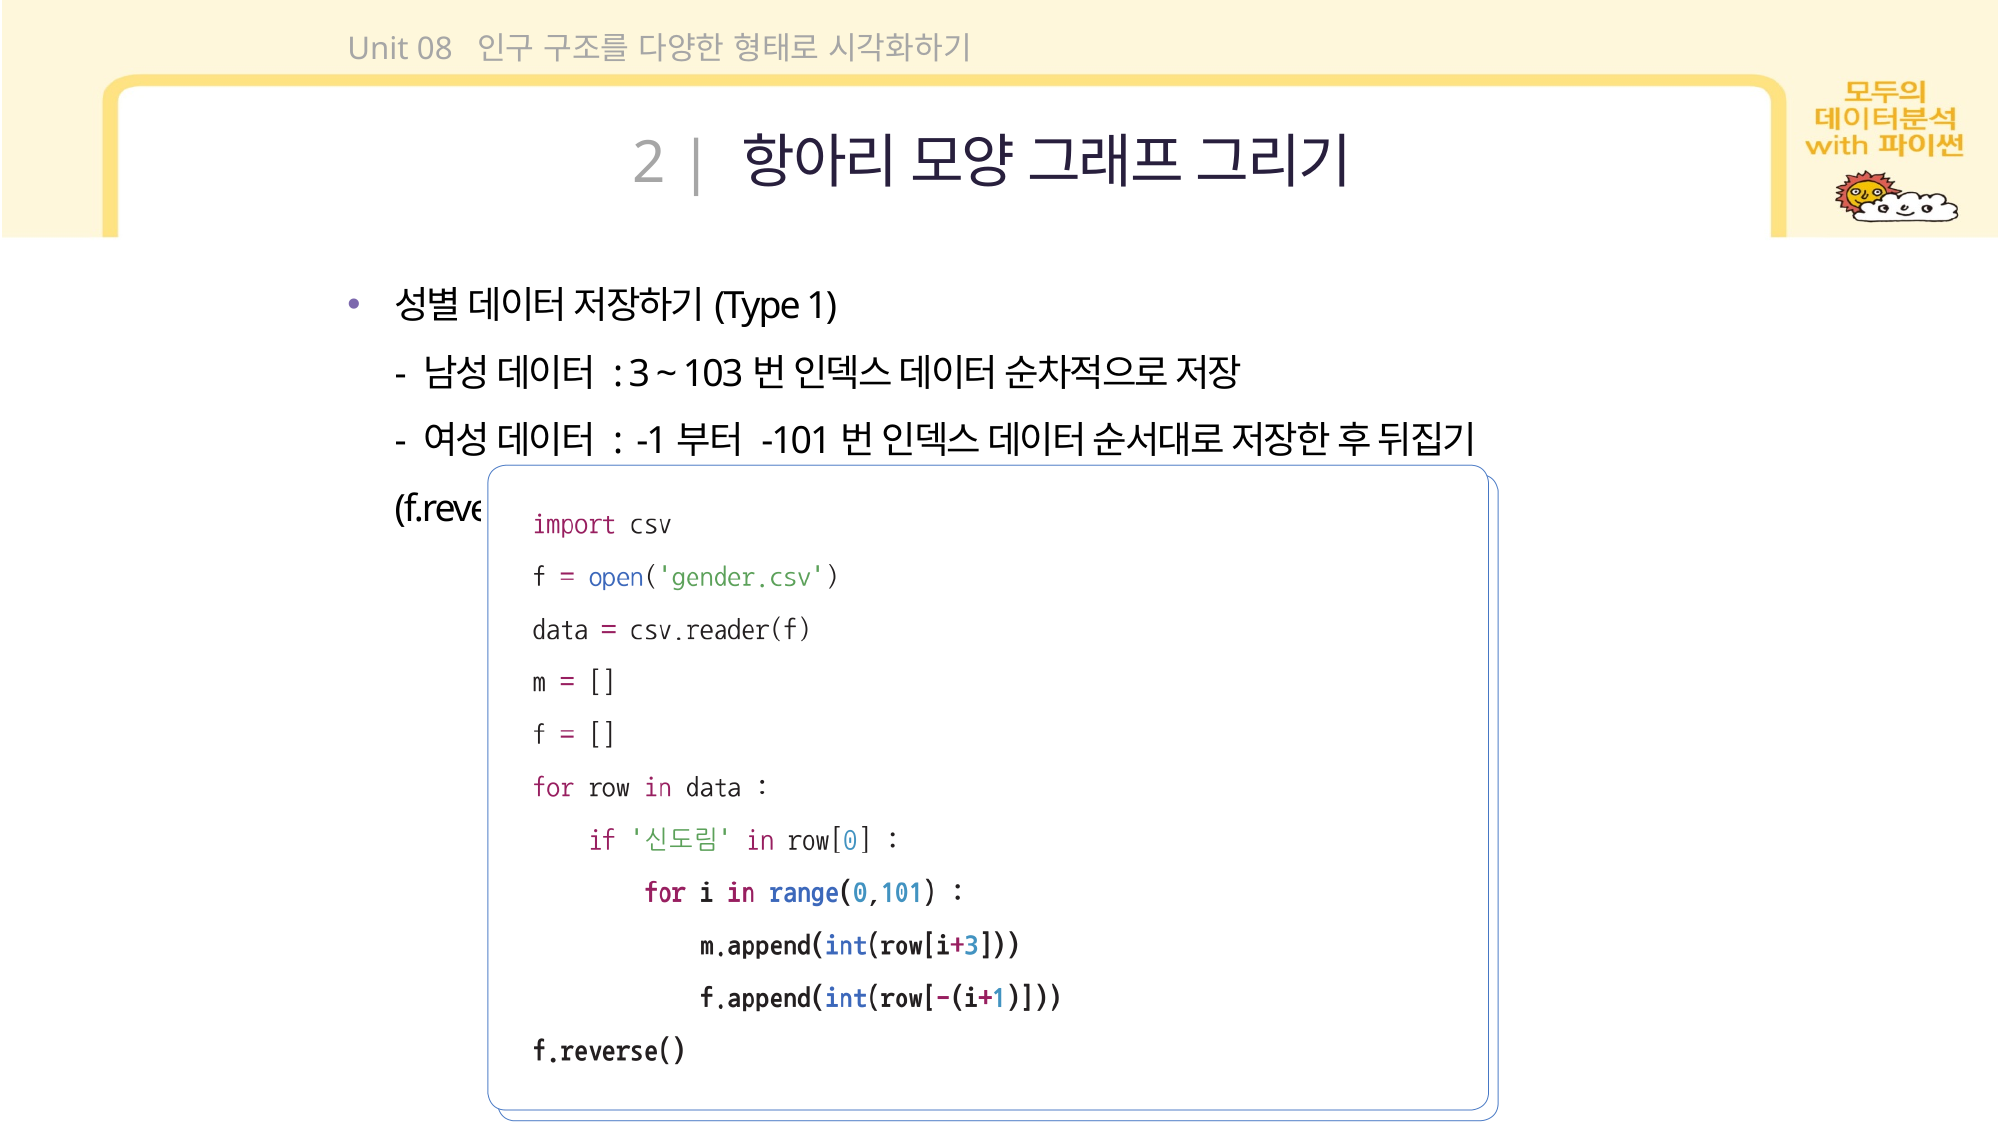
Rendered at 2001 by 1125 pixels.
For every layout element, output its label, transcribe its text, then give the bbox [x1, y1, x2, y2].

text_box 성별 데이터 저장하기(Type 1) - 남성 데이터 : 3 ~ 103번 인덱스 데이터 순차적으로 저장 - 여성 데이터 : -1부터 -101번 인덱스 데이터 순서대로 저장한 후 뒤집기(f.reverse()) [332, 251, 1652, 582]
text_box Unit 08 인구 구조를 다양한 형태로 시각화하기 [332, 0, 1383, 74]
text_box 2 | 항아리 모양 그래프 그리기 [467, 117, 1518, 202]
picture [2, 0, 1998, 1125]
